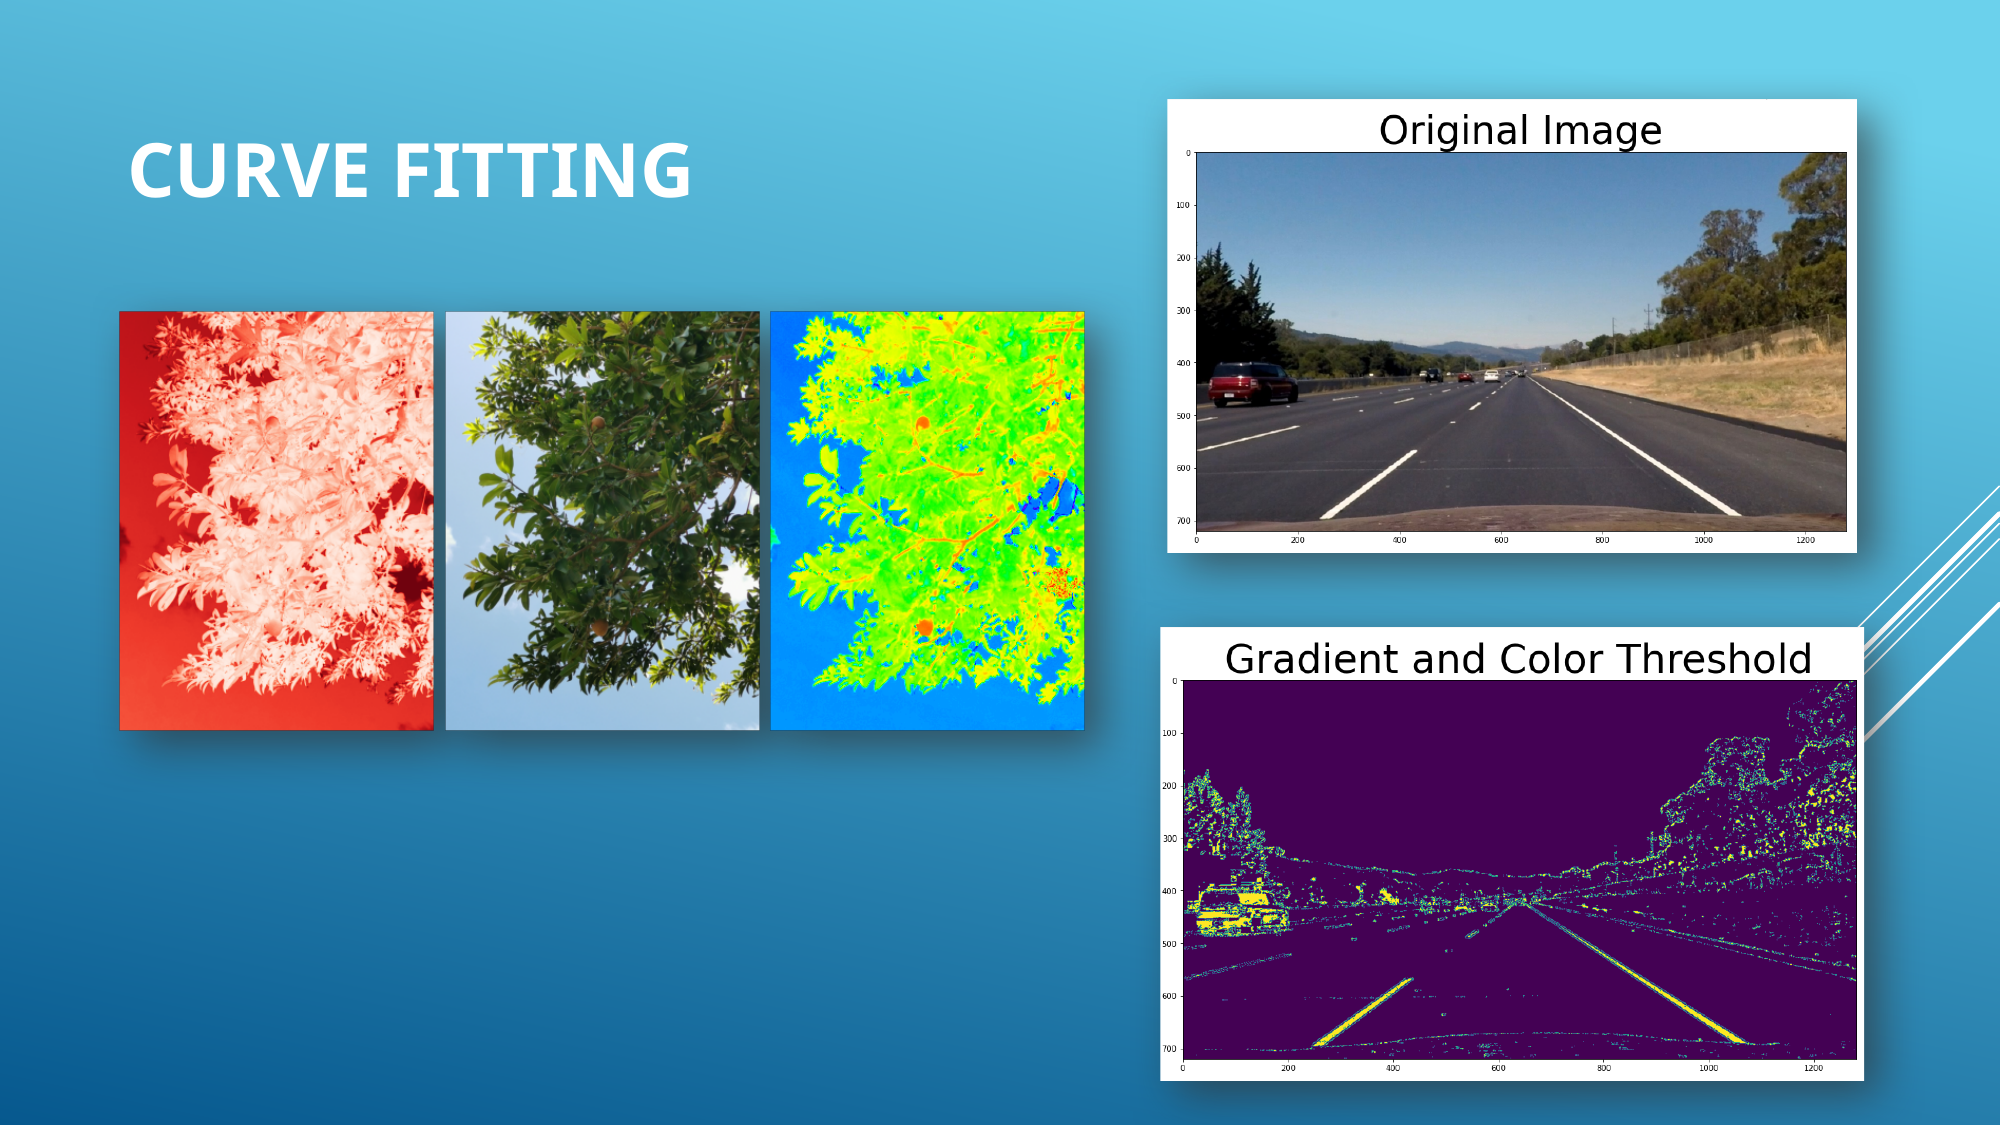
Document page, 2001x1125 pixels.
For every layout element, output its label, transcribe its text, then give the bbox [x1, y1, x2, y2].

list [111, 304, 1091, 738]
picture [1160, 627, 1865, 1081]
picture [1167, 99, 1858, 553]
title Curve fitting [112, 44, 1513, 292]
